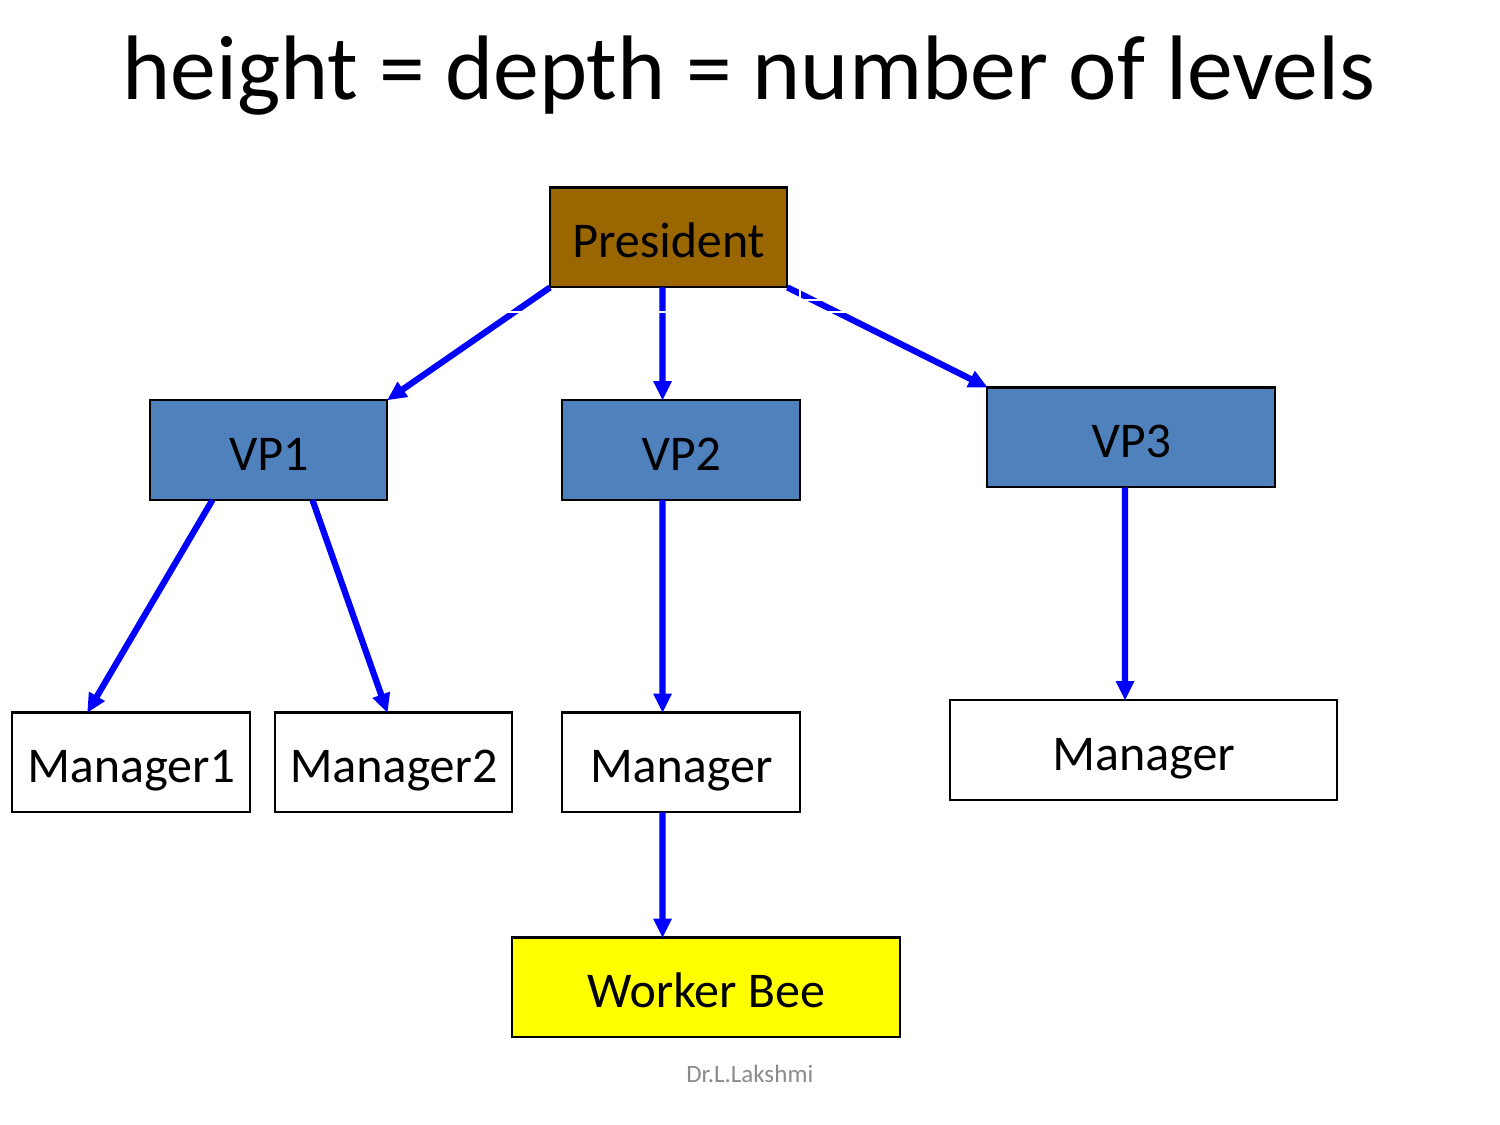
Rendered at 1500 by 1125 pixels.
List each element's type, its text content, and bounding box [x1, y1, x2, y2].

title height = depth = number of levels [0, 0, 1500, 125]
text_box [0, 137, 1500, 1113]
